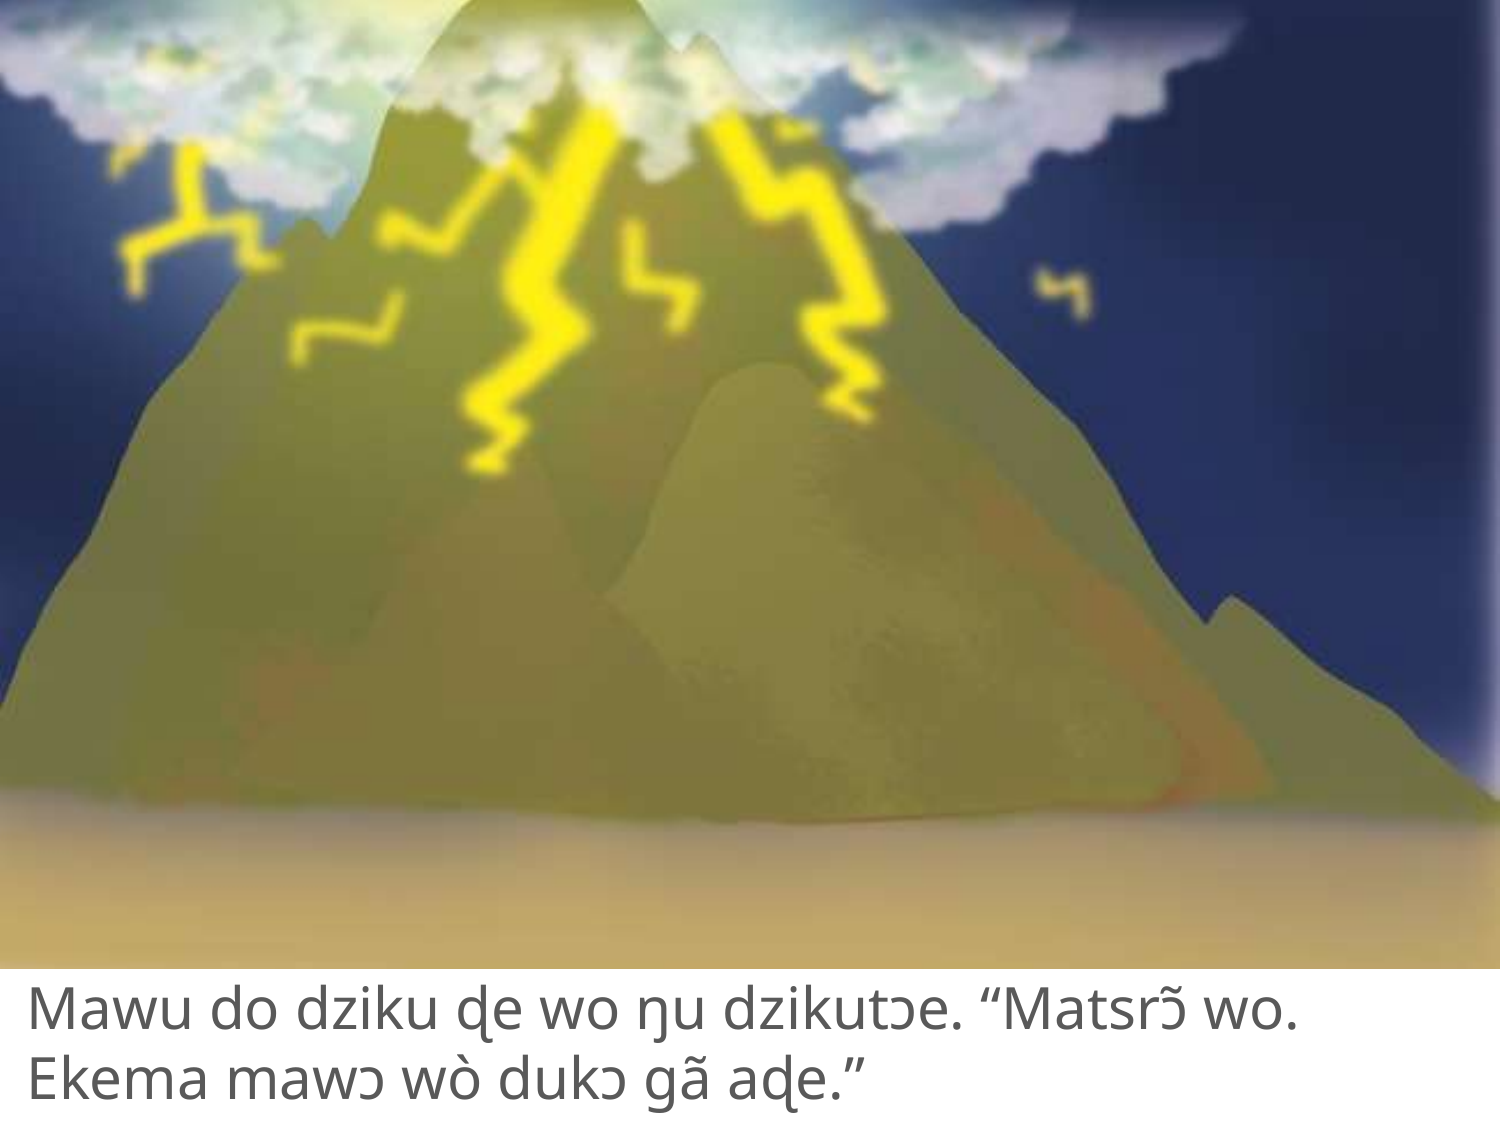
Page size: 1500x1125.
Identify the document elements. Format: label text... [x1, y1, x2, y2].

picture [0, 0, 1500, 969]
text_box Mawu do dziku ɖe wo ŋu dzikutɔe. “Matsrɔ̃ wo. Ekema mawɔ wò dukɔ gã aɖe.” [11, 975, 1498, 1119]
